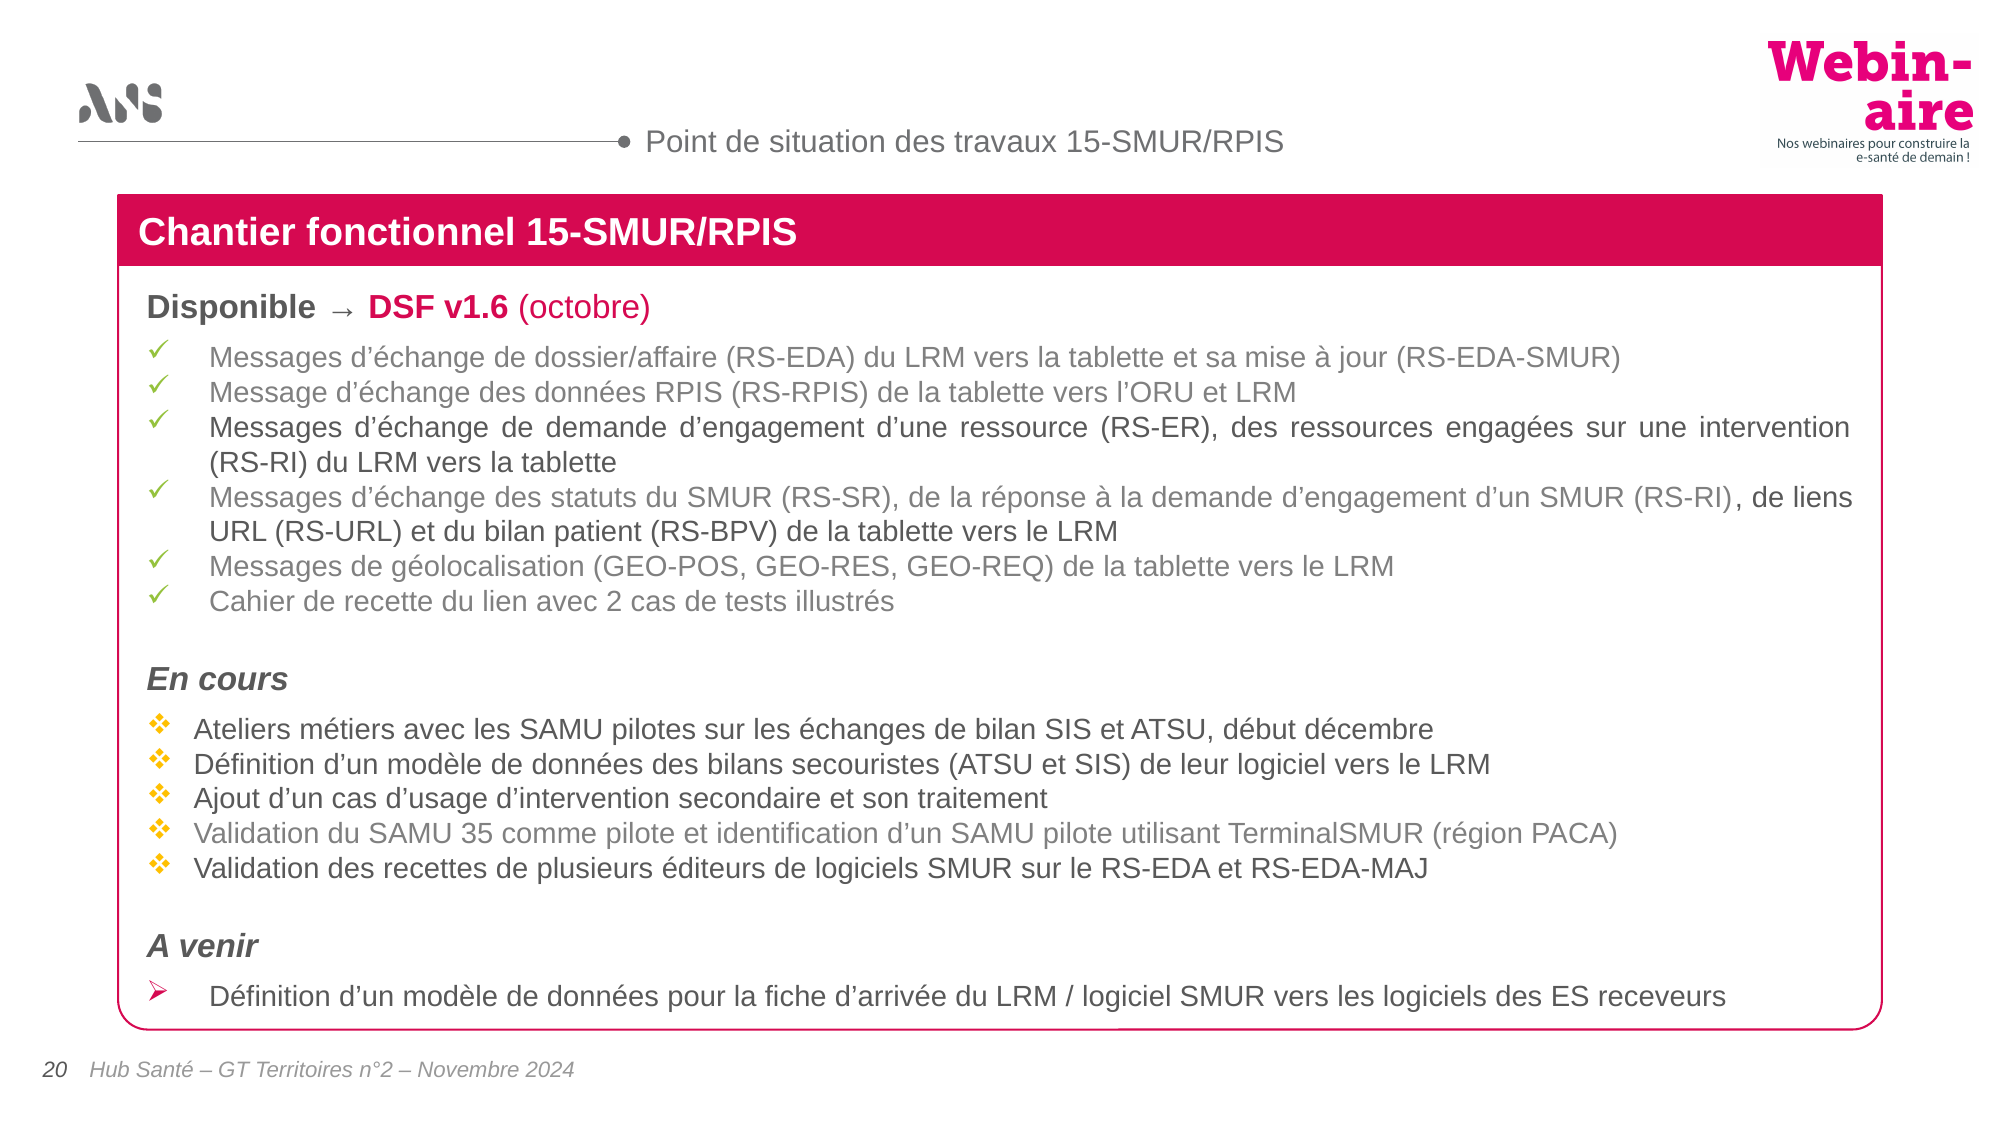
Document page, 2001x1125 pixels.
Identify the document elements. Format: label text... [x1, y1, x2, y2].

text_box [118, 195, 1882, 1030]
picture [1760, 33, 1979, 168]
list Point de situation des travaux 15-SMUR/RPIS [630, 117, 1790, 168]
footer Hub Santé – GT Territoires n°2 – Novembre 2024 [89, 1038, 1605, 1099]
